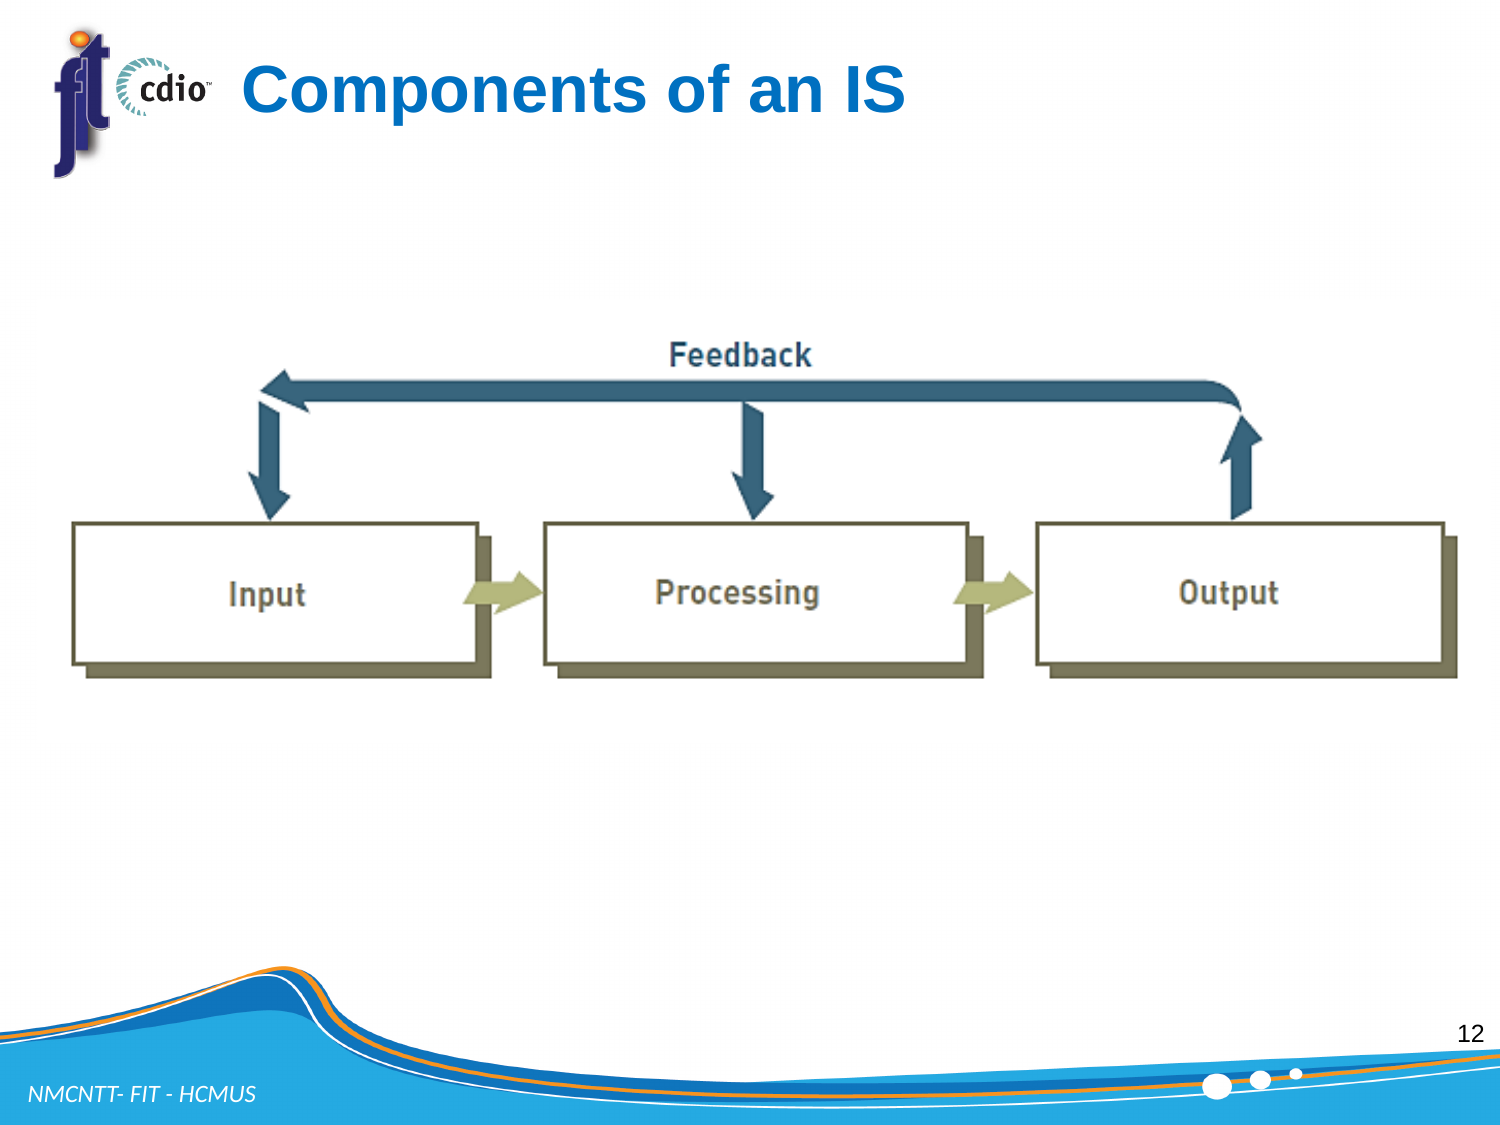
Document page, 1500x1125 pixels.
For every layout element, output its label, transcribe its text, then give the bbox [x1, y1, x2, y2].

title Components of an IS [226, 6, 1425, 166]
picture [0, 0, 1500, 1125]
text_box NMCNTT- FIT - HCMUS [12, 1062, 488, 1123]
slide_number 12 [1149, 1002, 1500, 1063]
